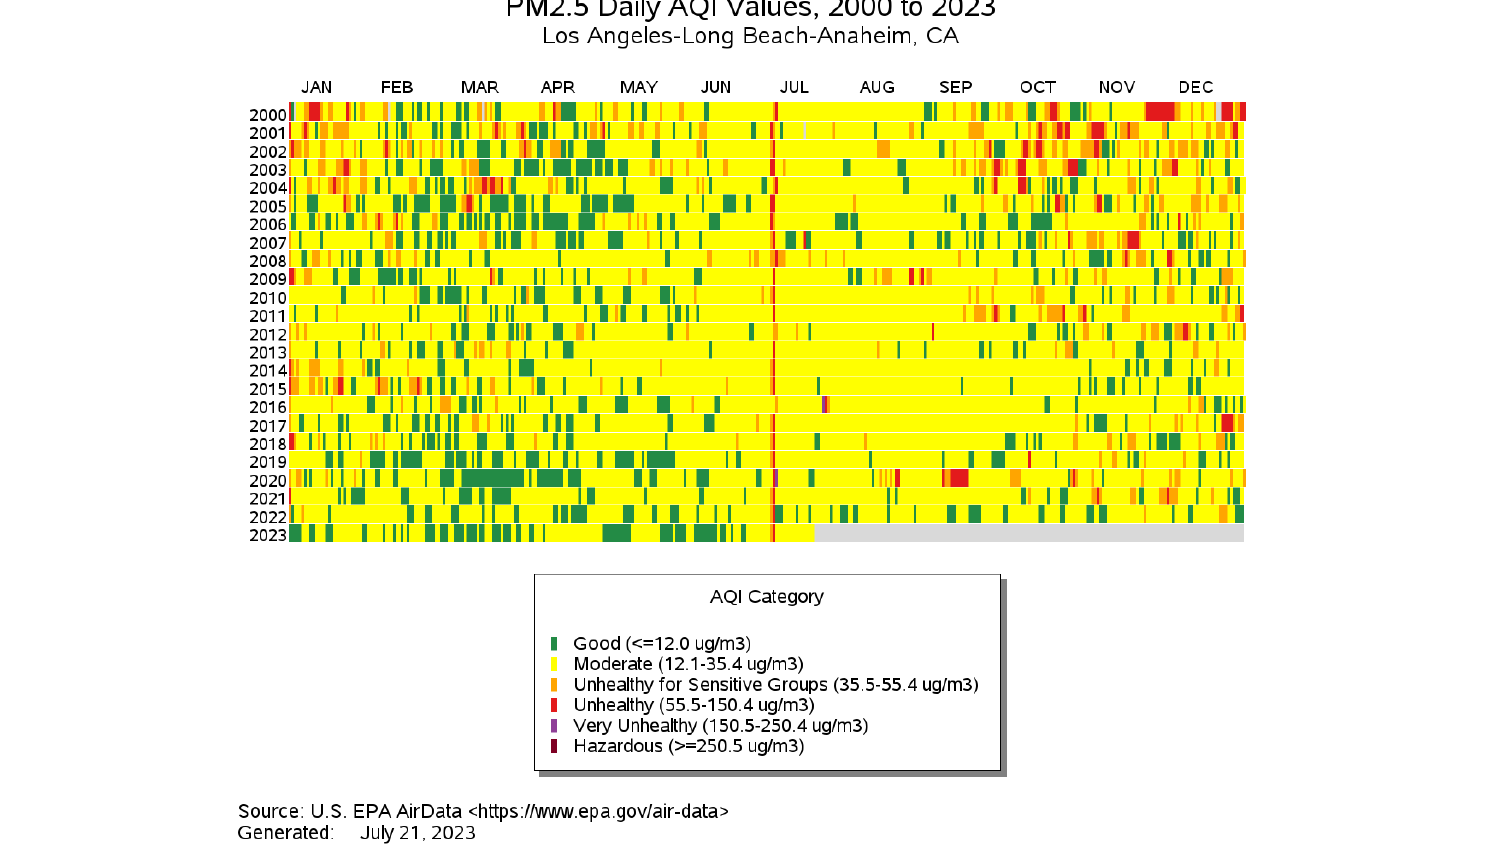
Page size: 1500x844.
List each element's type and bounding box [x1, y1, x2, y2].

picture [237, 0, 1263, 844]
